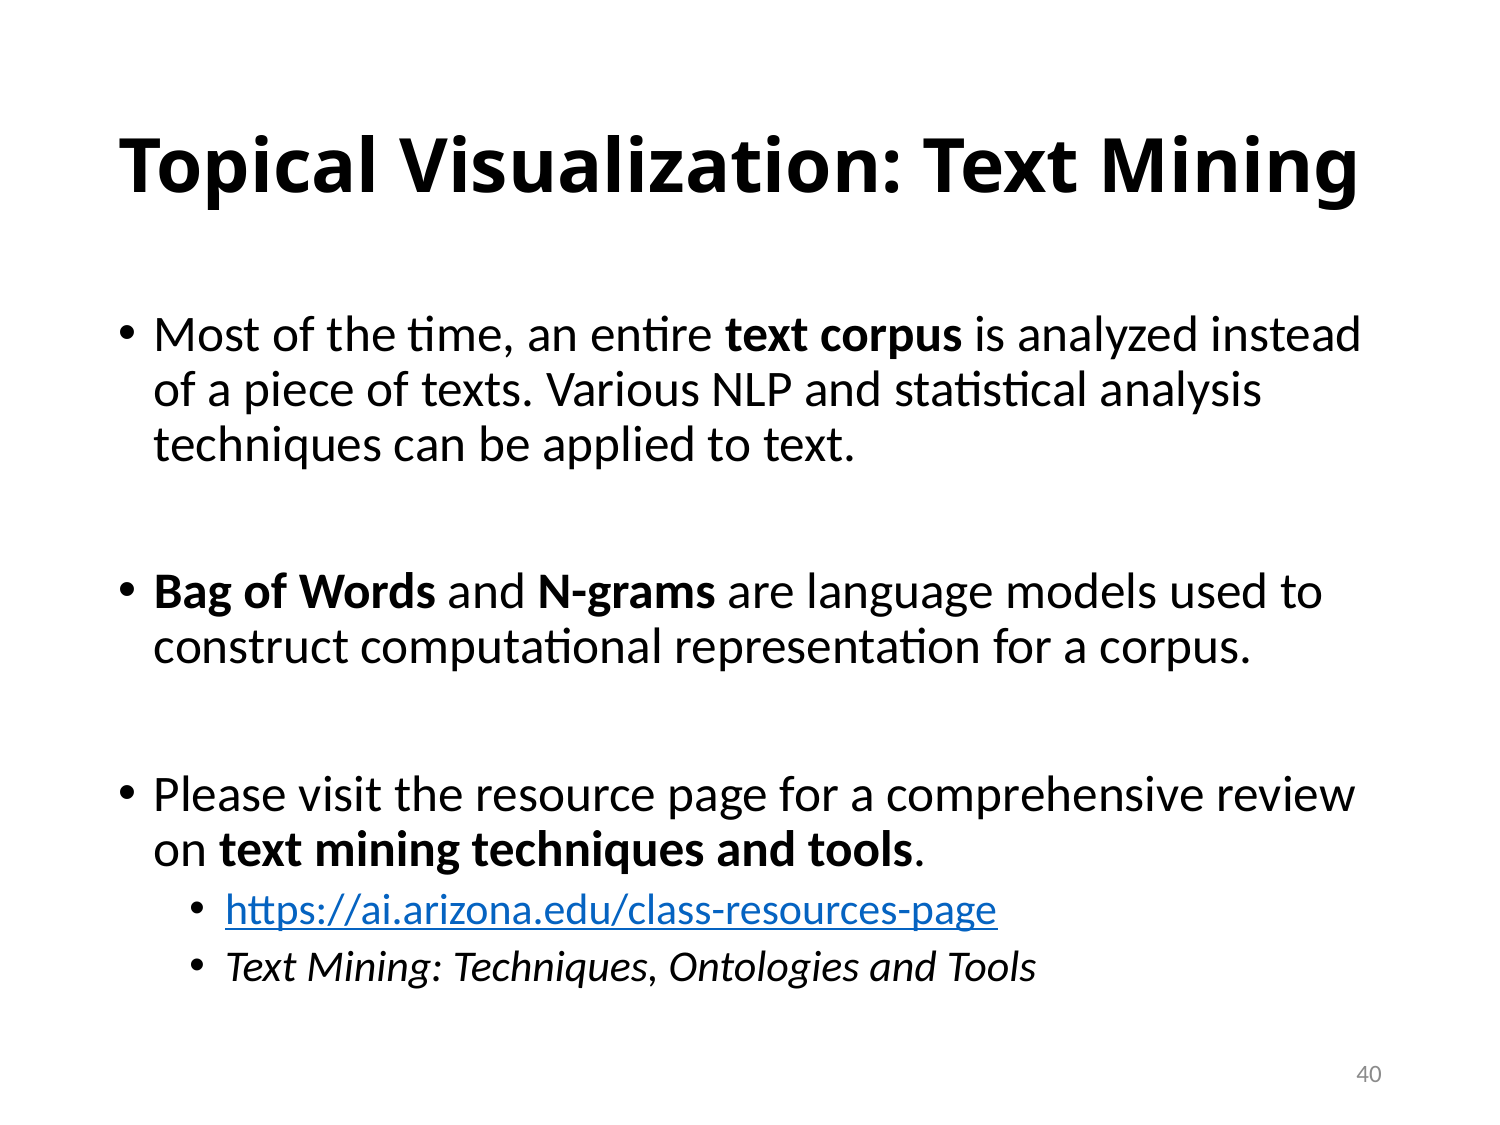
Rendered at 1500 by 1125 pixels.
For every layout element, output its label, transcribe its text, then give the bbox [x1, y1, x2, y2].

title Topical Visualization: Text Mining [103, 59, 1397, 278]
list Most of the time, an entire text corpus is analyzed instead of a piece of texts. Various NLP and statistical analysis techniques can be applied to text. Bag of Words and N-grams are language models used to construct computational representation for a corpus. Please visit the resource page for a comprehensive review on text mining techniques and tools. https://ai.arizona.edu/class-resources-page Text Mining: Techniques, Ontologies and Tools [103, 299, 1397, 1014]
slide_number 40 [1059, 1042, 1397, 1103]
